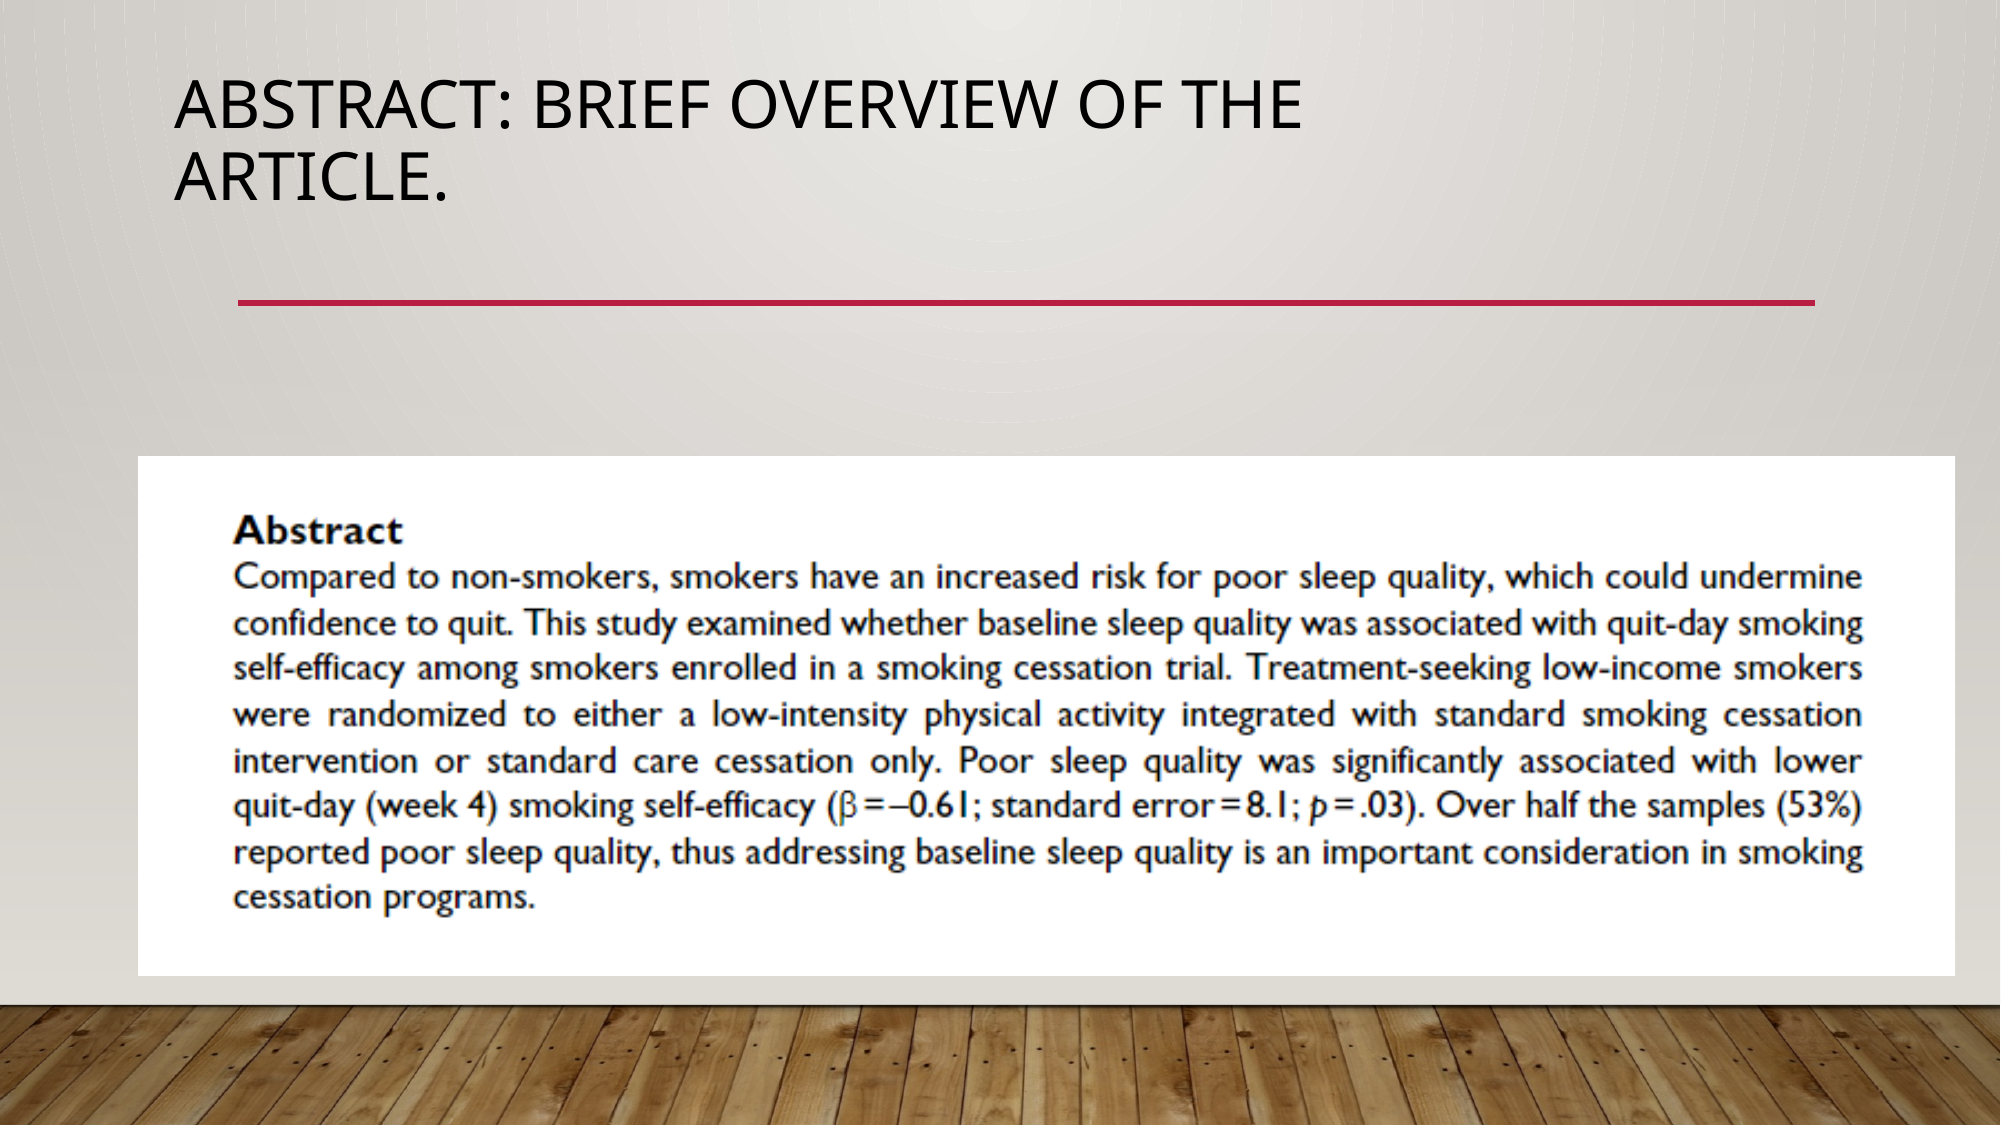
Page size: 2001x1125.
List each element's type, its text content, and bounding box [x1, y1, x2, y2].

title Abstract: Brief overview of the article. [159, 62, 1498, 236]
picture [137, 455, 1956, 977]
picture [0, 1005, 2000, 1125]
